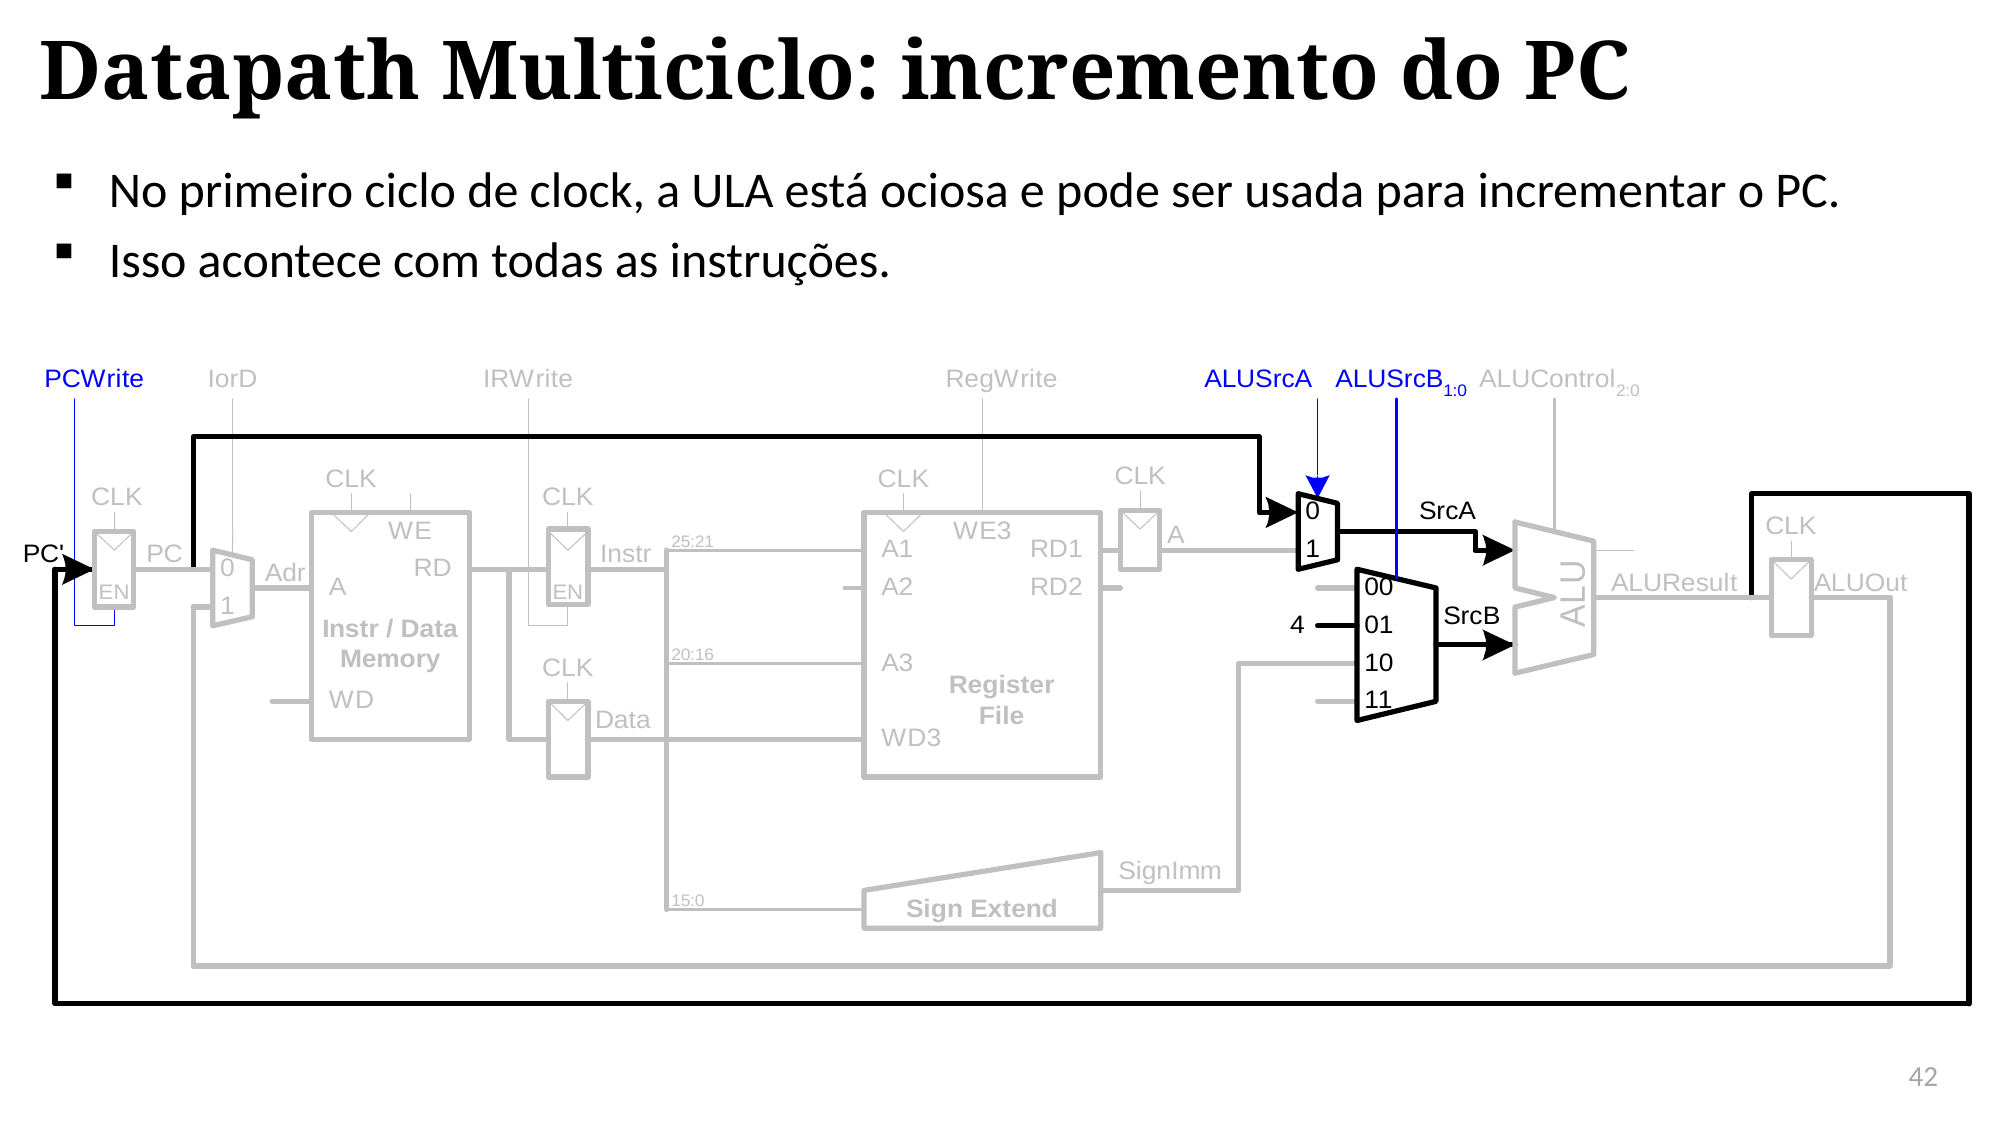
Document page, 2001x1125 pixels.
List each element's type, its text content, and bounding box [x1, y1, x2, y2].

text_box Datapath Multiciclo: incremento do PC [24, 11, 1963, 124]
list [0, 337, 1982, 1013]
text_box No primeiro ciclo de clock, a ULA está ociosa e pode ser usada para incrementar o PC. Isso acontece com todas as instruções. [37, 149, 1923, 336]
